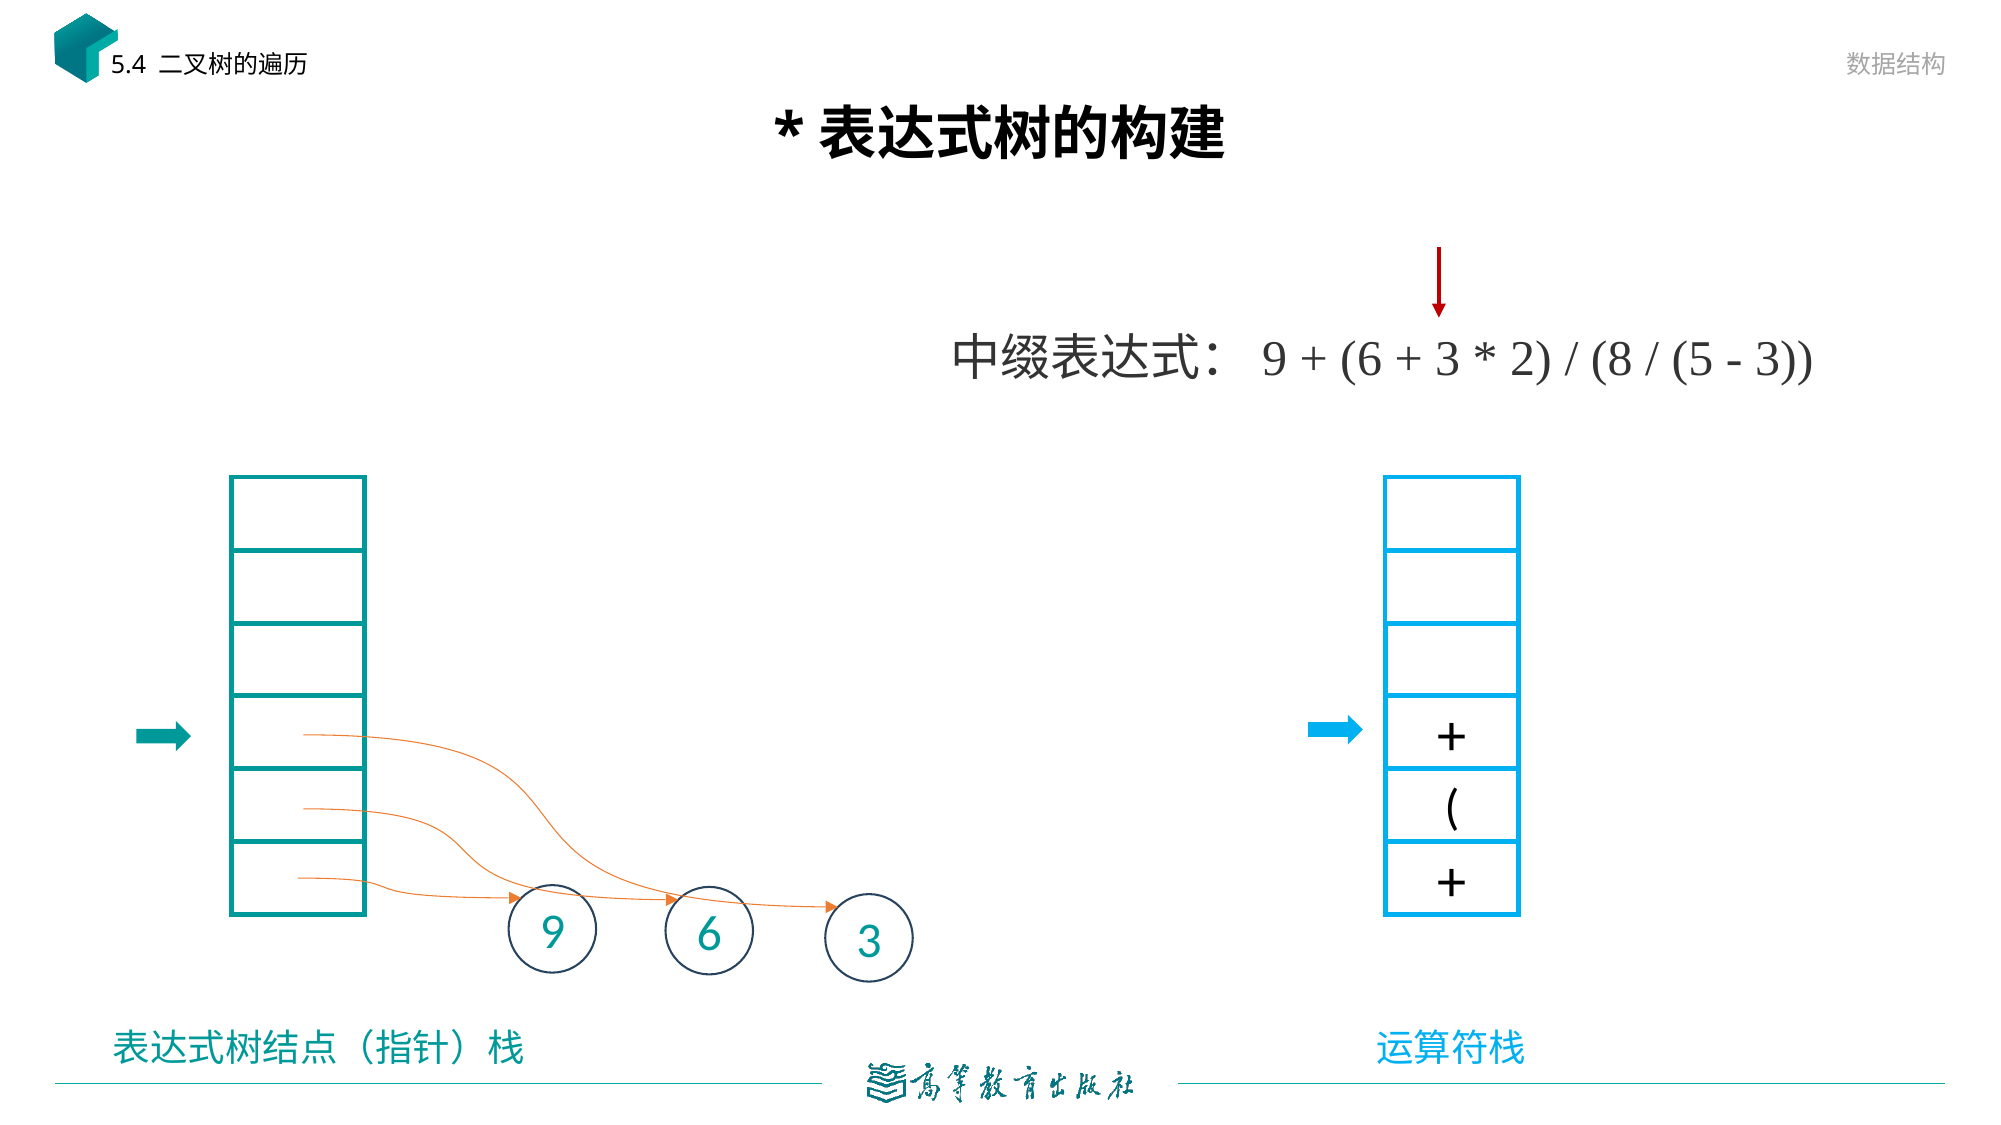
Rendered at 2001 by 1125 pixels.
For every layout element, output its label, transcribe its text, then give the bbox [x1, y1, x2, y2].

text_box [136, 721, 191, 752]
picture [867, 1063, 1133, 1103]
text_box [1384, 551, 1519, 624]
text_box [1308, 714, 1363, 745]
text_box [303, 734, 839, 907]
text_box 运算符栈 [1361, 1016, 1542, 1077]
text_box [1384, 621, 1520, 696]
text_box [230, 624, 366, 696]
text_box 9 [507, 907, 598, 974]
text_box [230, 770, 303, 842]
text_box 中缀表达式：9 + (6 + 3 * 2) / (8 / (5 - 3)) [934, 317, 1841, 393]
subtitle 5.4 二叉树的遍历 [95, 44, 894, 99]
text_box [230, 696, 366, 770]
text_box [1384, 476, 1519, 551]
title *表达式树的构建 [137, 92, 1863, 178]
text_box [230, 551, 366, 624]
text_box ( [1384, 770, 1520, 842]
text_box 6 [664, 907, 755, 976]
list 数据结构 [1115, 32, 1962, 86]
text_box [230, 476, 366, 551]
text_box 表达式树结点（指针）栈 [98, 1016, 541, 1077]
text_box + [1384, 696, 1520, 770]
text_box [230, 842, 366, 916]
text_box 3 [824, 893, 914, 983]
text_box + [1384, 842, 1520, 916]
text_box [297, 878, 303, 899]
